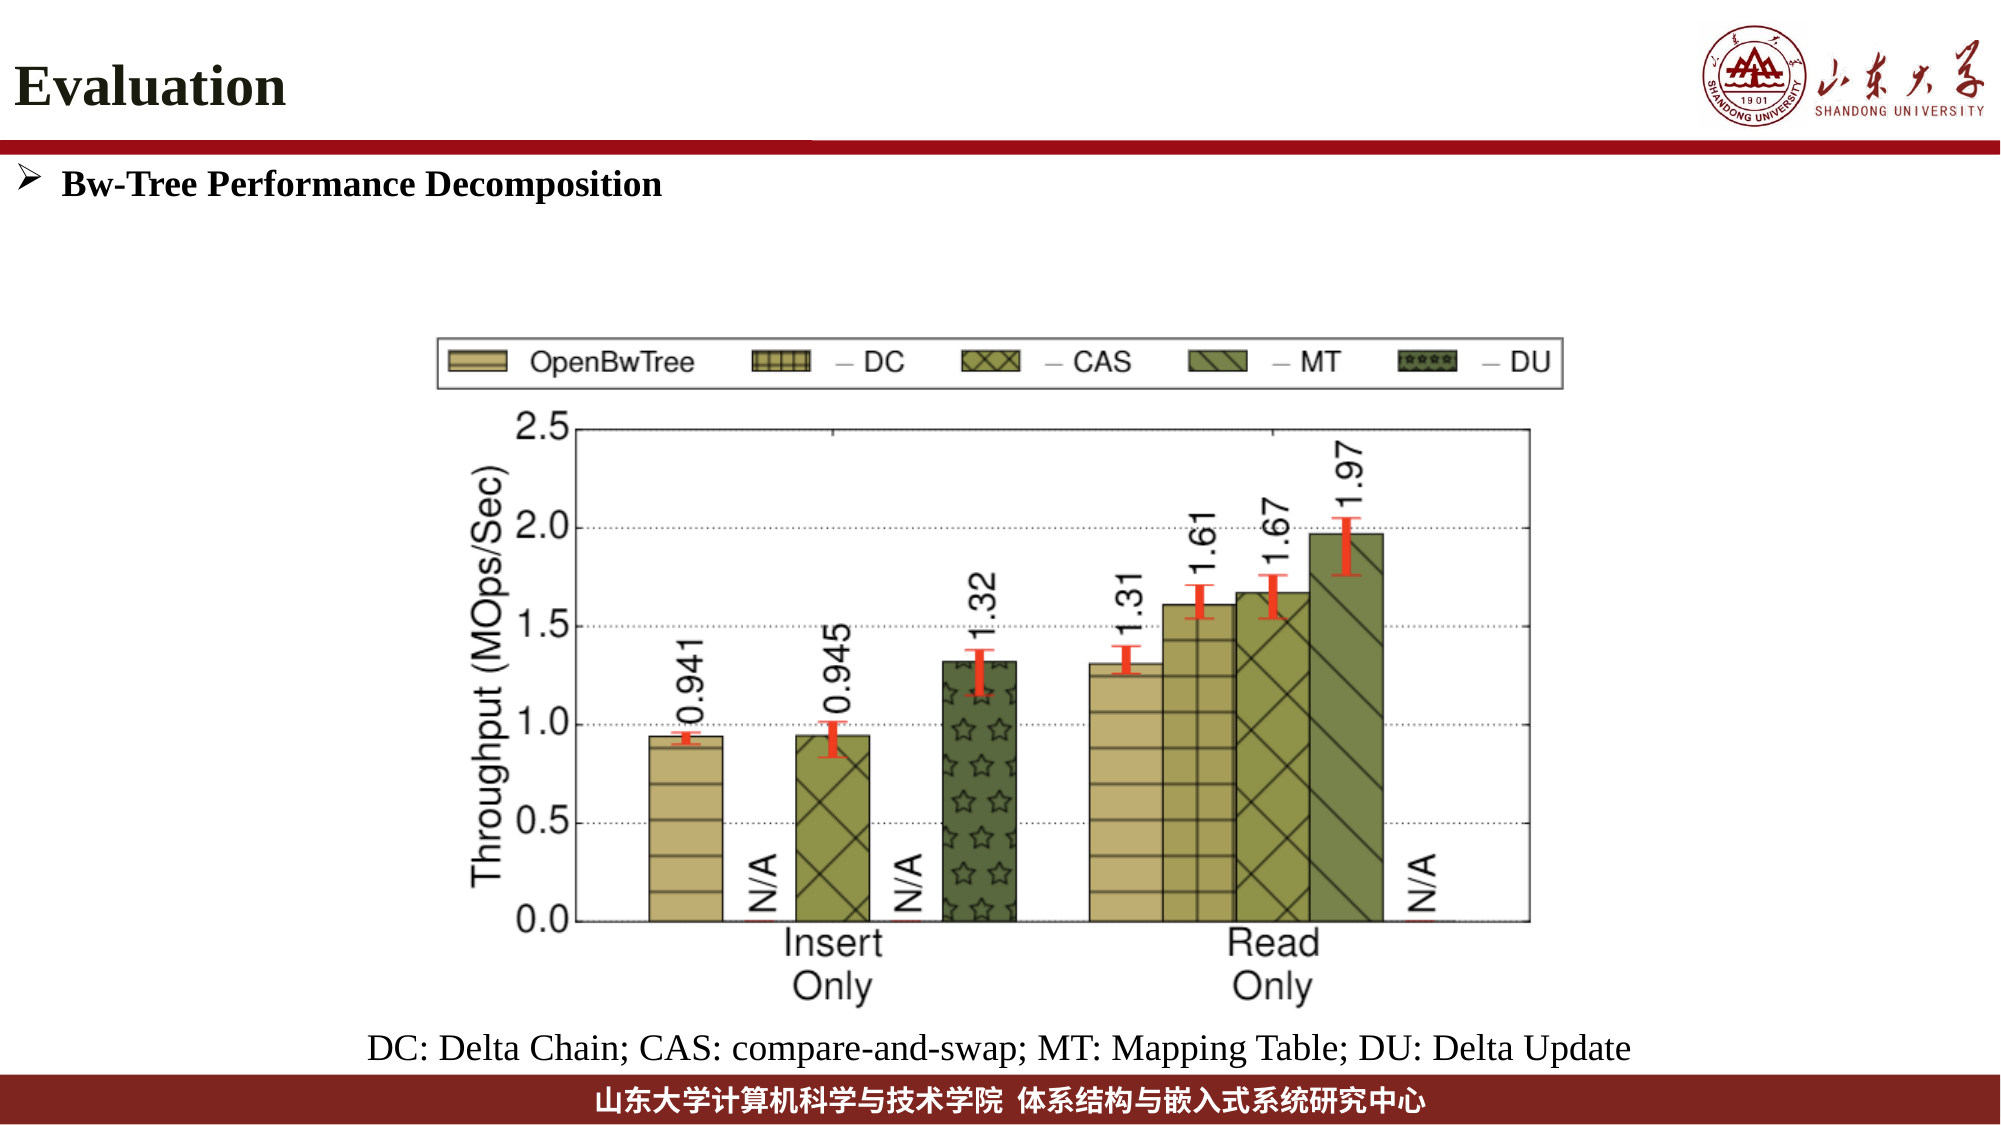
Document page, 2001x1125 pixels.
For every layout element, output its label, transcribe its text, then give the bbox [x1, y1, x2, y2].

text_box Bw-Tree Performance Decomposition [0, 161, 1013, 212]
title Evaluation [0, 48, 1575, 161]
picture [1698, 21, 1985, 130]
picture [412, 315, 1588, 1016]
text_box DC: Delta Chain; CAS: compare-and-swap; MT: Mapping Table; DU: Delta Update [350, 1015, 1650, 1076]
